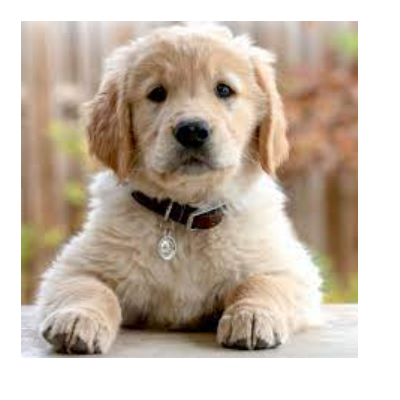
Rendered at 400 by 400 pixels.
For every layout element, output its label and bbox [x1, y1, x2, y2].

picture [21, 20, 358, 358]
